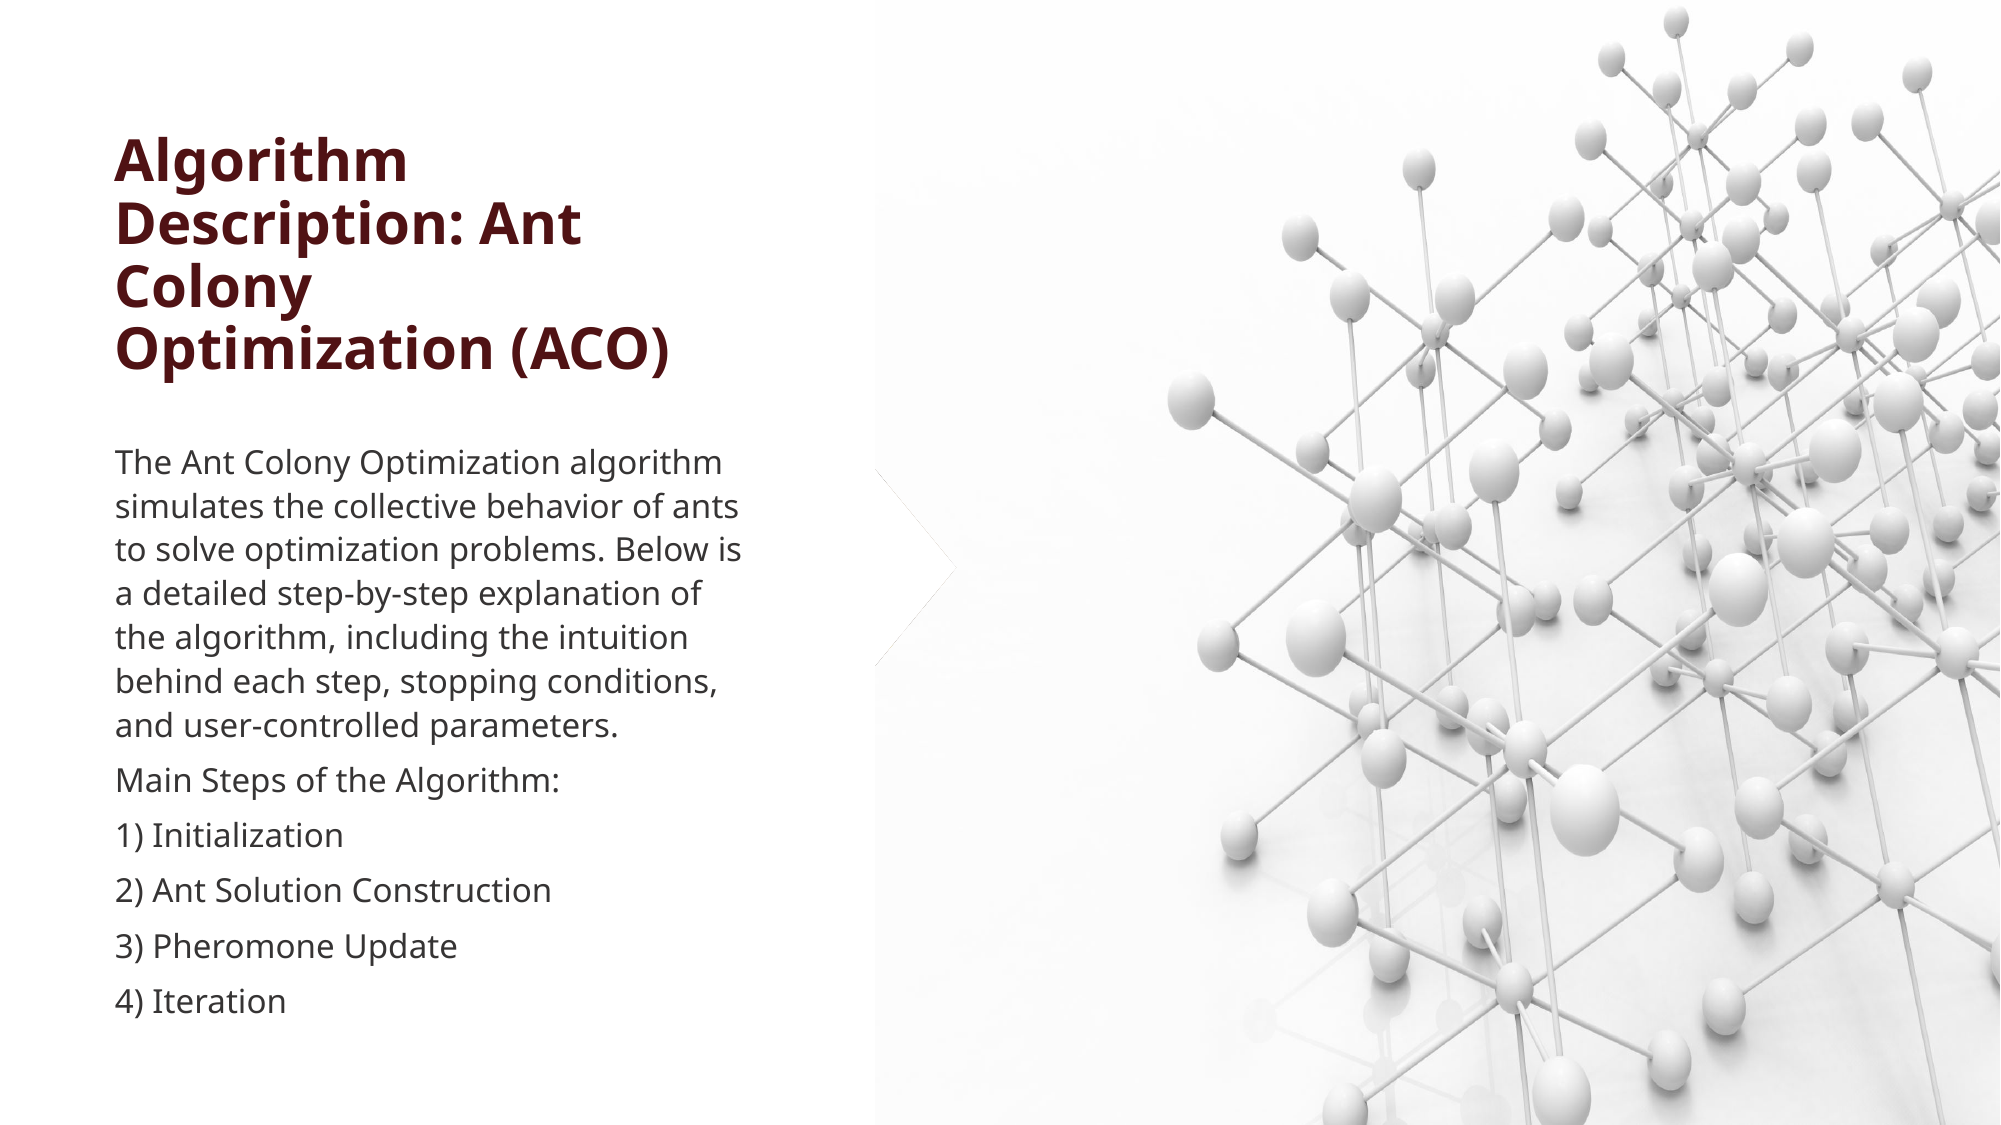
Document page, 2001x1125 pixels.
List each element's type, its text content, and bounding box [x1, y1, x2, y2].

list The Ant Colony Optimization algorithm simulates the collective behavior of ants to solve optimization problems. Below is a detailed step-by-step explanation of the algorithm, including the intuition behind each step, stopping conditions, and user-controlled parameters. Main Steps of the Algorithm: 1) Initialization 2) Ant Solution Construction 3) Pheromone Update 4) Iteration [99, 429, 760, 1082]
title Algorithm Description: Ant Colony Optimization (ACO) [99, 63, 688, 390]
picture [874, 0, 2000, 1125]
